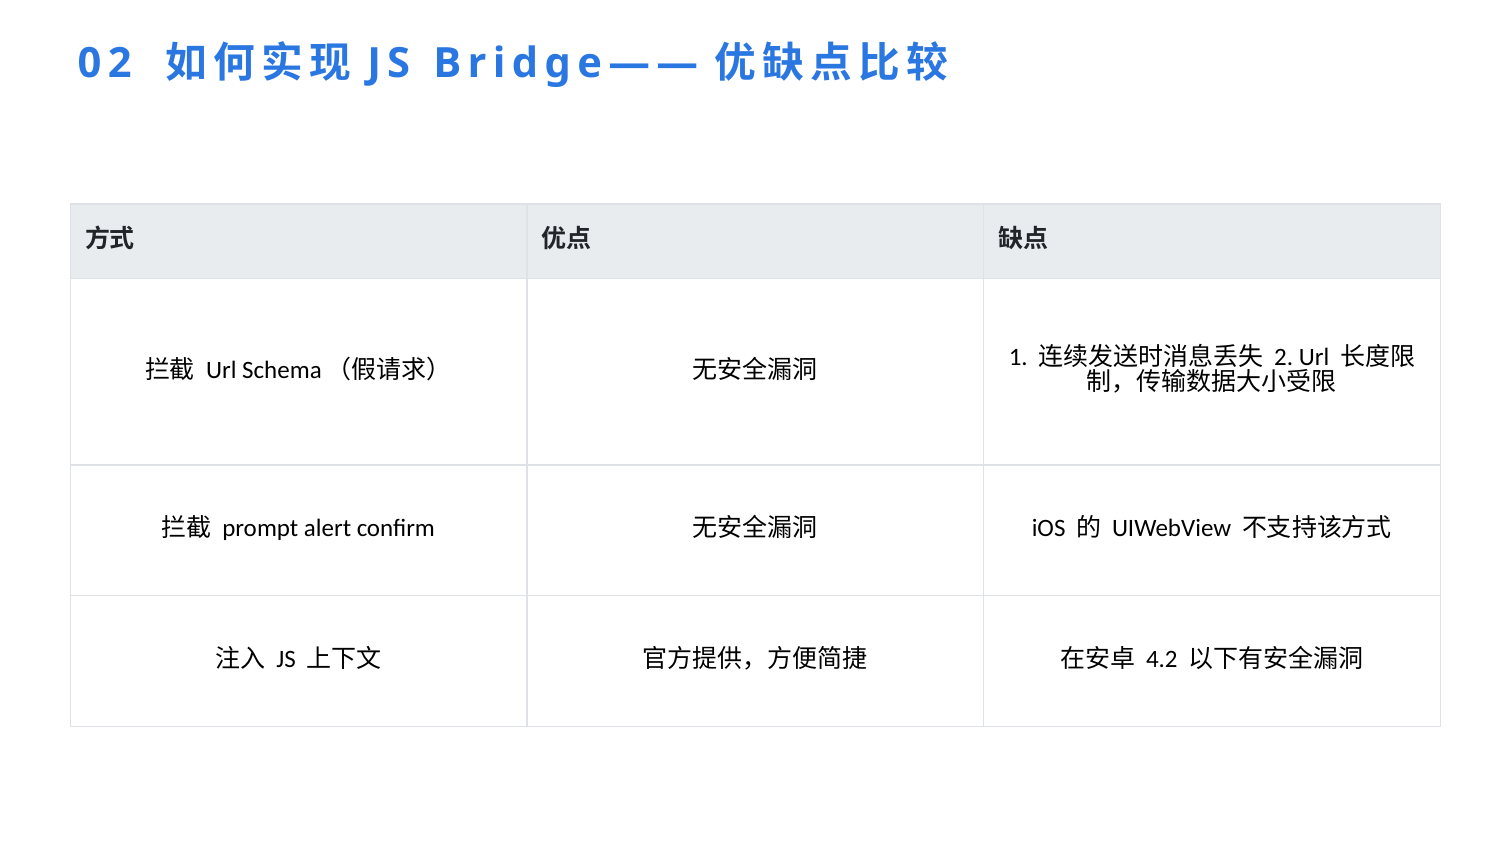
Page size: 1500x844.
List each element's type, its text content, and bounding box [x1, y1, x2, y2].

table_cell 注入 JS 上下文 [71, 596, 526, 726]
table_cell 在安卓 4.2 以下有安全漏洞 [984, 596, 1440, 726]
table_cell 1. 连续发送时消息丢失 2. Url 长度限制，传输数据大小受限 [984, 279, 1440, 464]
table_header 优点 [528, 205, 983, 278]
table_cell 无安全漏洞 [528, 279, 983, 464]
table_cell iOS 的 UIWebView 不支持该方式 [984, 466, 1440, 595]
table_header 缺点 [984, 205, 1440, 278]
table_cell 拦截 prompt alert confirm [71, 466, 526, 595]
text_box 02 如何实现JS Bridge——优缺点比较 [70, 28, 1441, 94]
table_cell 拦截 Url Schema（假请求） [71, 279, 526, 464]
table_cell 无安全漏洞 [528, 466, 983, 595]
table_header 方式 [71, 205, 526, 278]
table_cell 官方提供，方便简捷 [528, 596, 983, 726]
